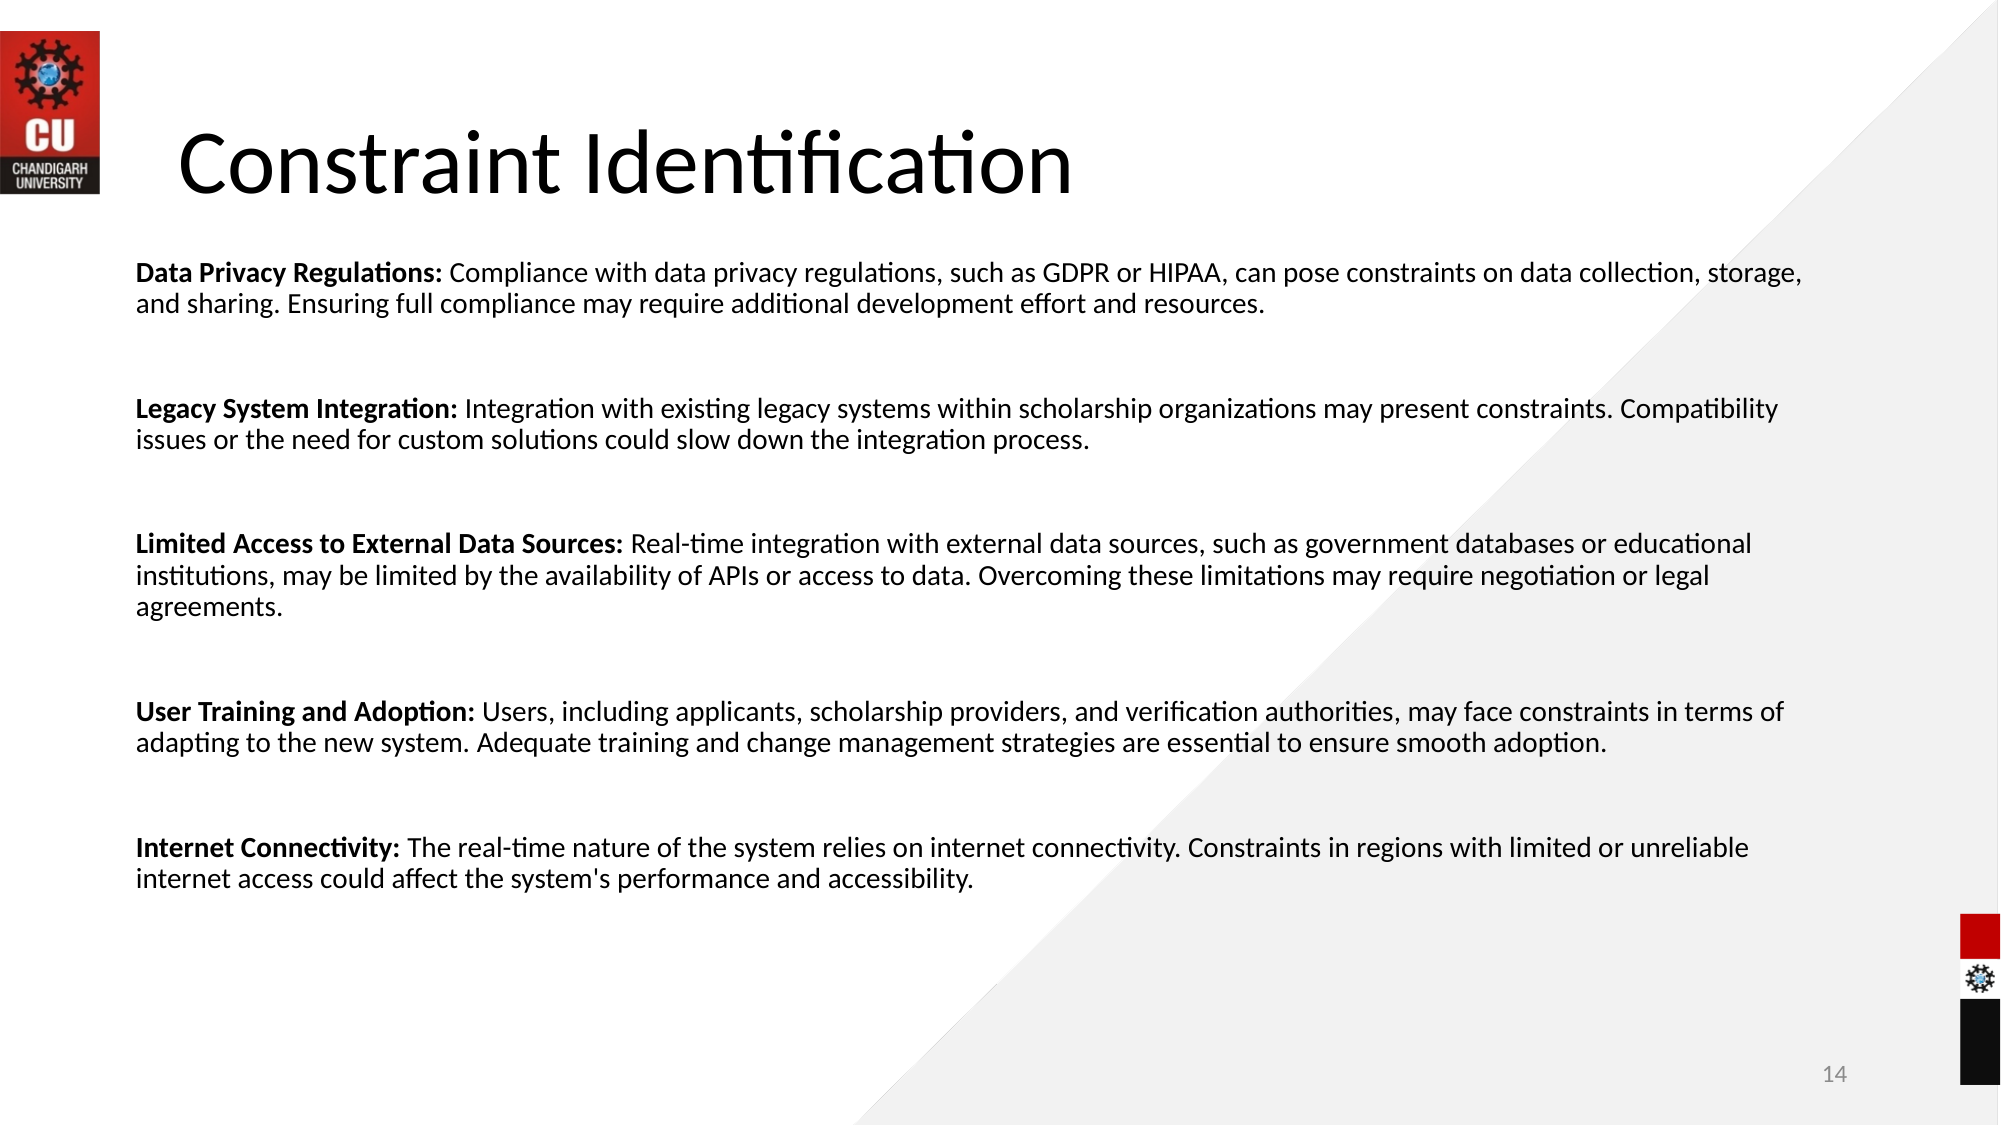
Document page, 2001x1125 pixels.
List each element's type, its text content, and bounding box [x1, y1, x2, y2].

picture [0, 0, 2001, 1125]
text_box Constraint Identification [163, 94, 1597, 220]
list Data Privacy Regulations: Compliance with data privacy regulations, such as GDPR or HIPAA, can pose constraints on data collection, storage, and sharing. Ensuring full compliance may require additional development effort and resources. Legacy System Integration: Integration with existing legacy systems within scholarship organizations may present constraints. Compatibility issues or the need for custom solutions could slow down the integration process. Limited Access to External Data Sources: Real-time integration with external data sources, such as government databases or educational institutions, may be limited by the availability of APIs or access to data. Overcoming these limitations may require negotiation or legal agreements. User Training and Adoption: Users, including applicants, scholarship providers, and verification authorities, may face constraints in terms of adapting to the new system. Adequate training and change management strategies are essential to ensure smooth adoption. Internet Connectivity: The real-time nature of the system relies on internet connectivity. Constraints in regions with limited or unreliable internet access could affect the system's performance and accessibility. [120, 249, 1846, 964]
slide_number 14 [1412, 1042, 1863, 1103]
